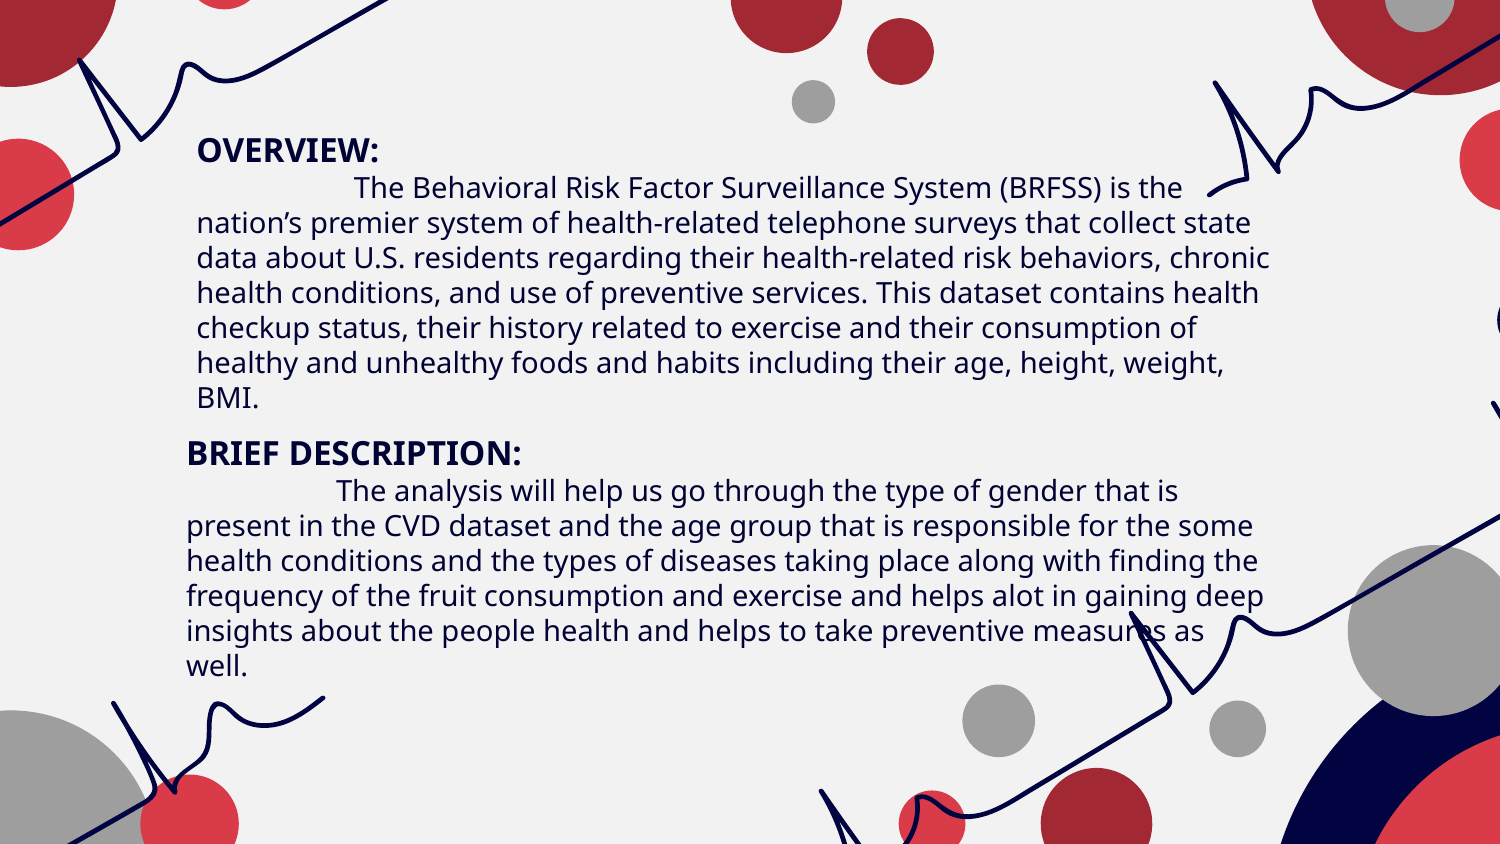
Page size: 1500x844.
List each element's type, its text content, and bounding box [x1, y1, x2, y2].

text_box BRIEF DESCRIPTION: The analysis will help us go through the type of gender that is present in the CVD dataset and the age group that is responsible for the some health conditions and the types of diseases taking place along with finding the frequency of the fruit consumption and exercise and helps alot in gaining deep insights about the people health and helps to take preventive measures as well. [171, 425, 1287, 690]
text_box OVERVIEW: The Behavioral Risk Factor Surveillance System (BRFSS) is the nation’s premier system of health-related telephone surveys that collect state data about U.S. residents regarding their health-related risk behaviors, chronic health conditions, and use of preventive services. This dataset contains health checkup status, their history related to exercise and their consumption of healthy and unhealthy foods and habits including their age, height, weight, BMI. [181, 122, 1287, 422]
